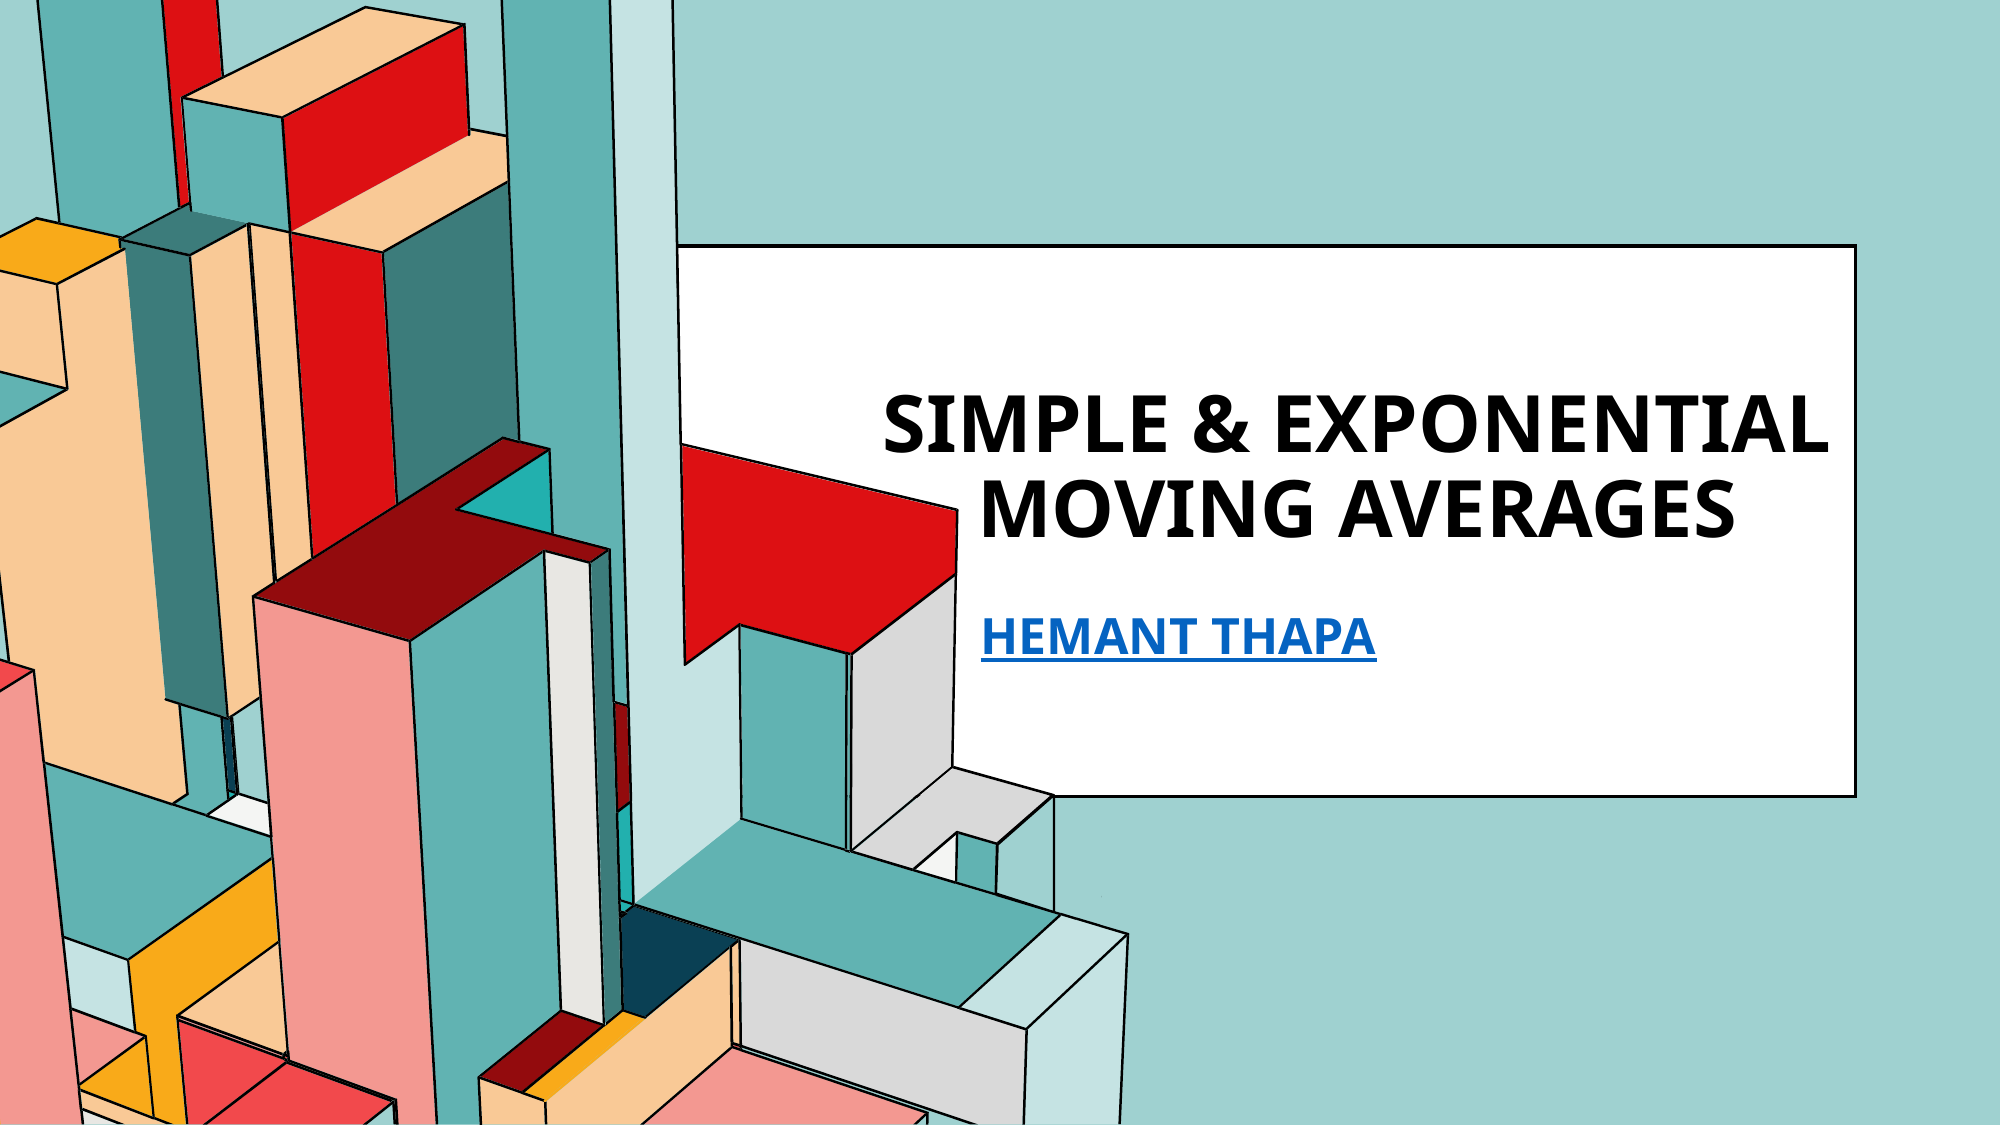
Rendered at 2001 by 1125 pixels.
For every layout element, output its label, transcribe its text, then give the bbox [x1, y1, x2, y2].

title SIMPLE & EXPONENTIAL MOVING AVERAGES [859, 308, 1855, 563]
subtitle HEMANT THAPA [965, 597, 1685, 699]
